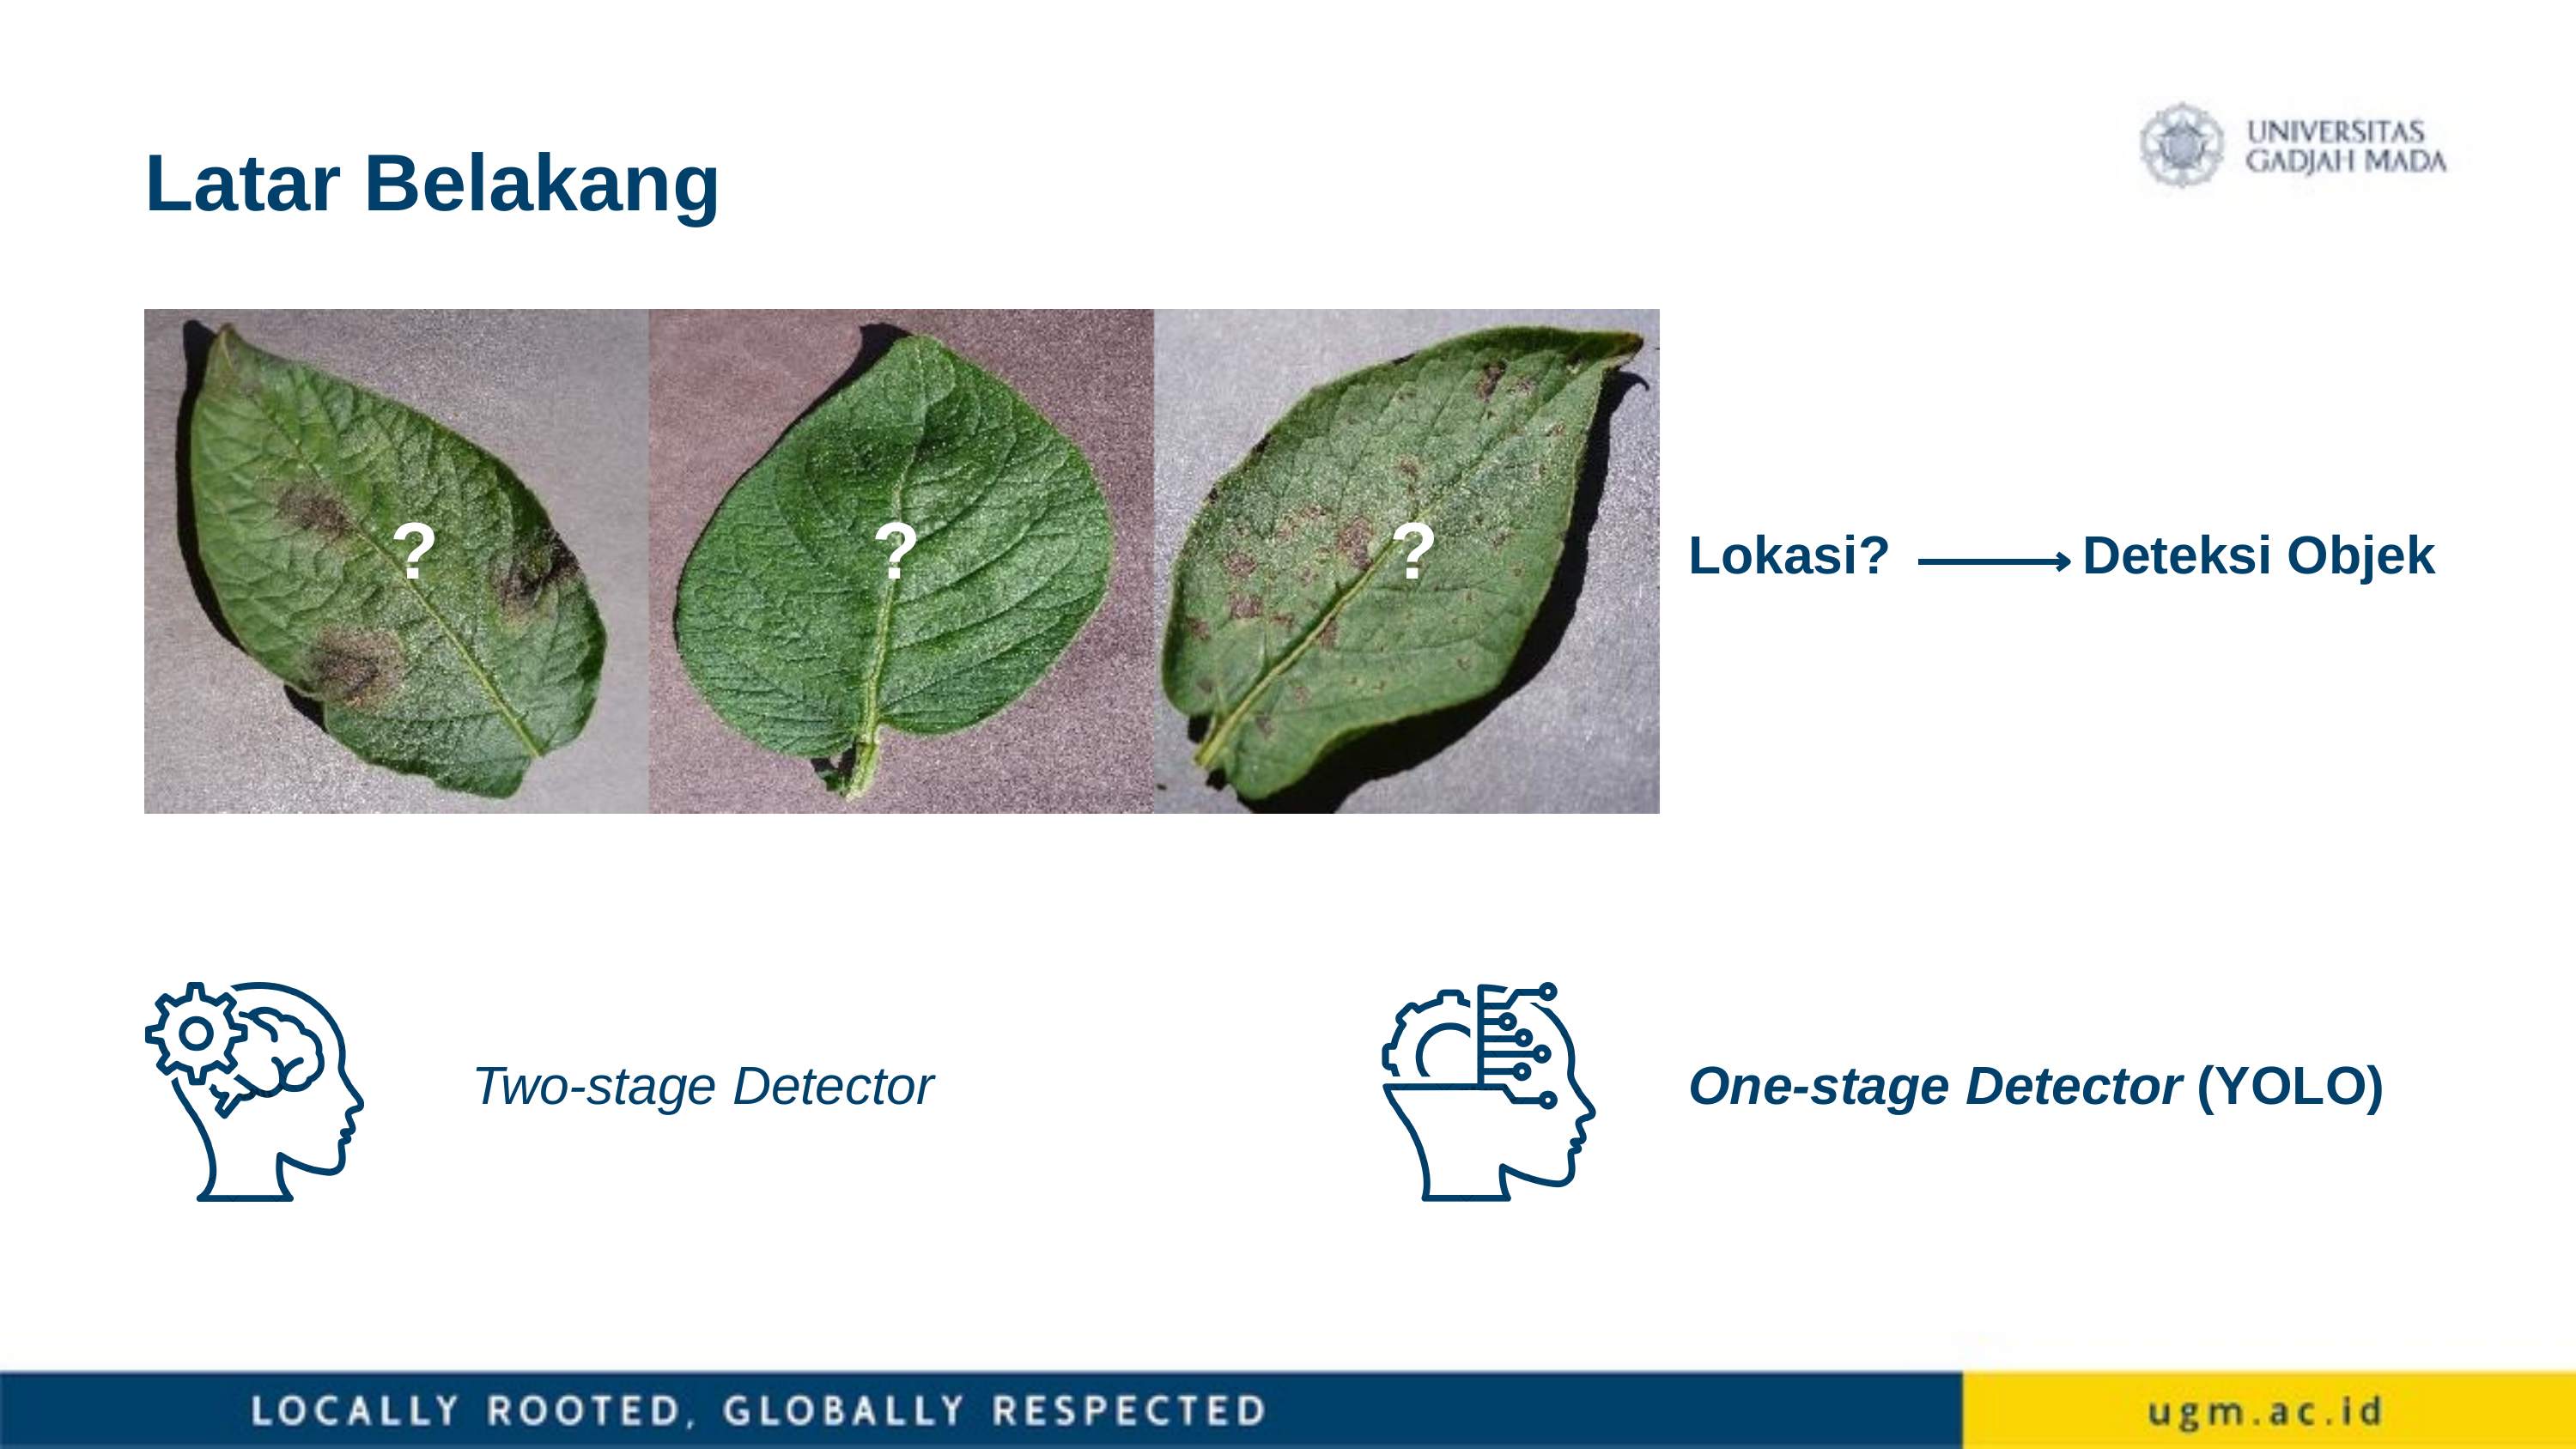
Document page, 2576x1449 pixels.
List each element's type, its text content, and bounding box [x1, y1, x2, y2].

title Latar Belakang [143, 128, 724, 309]
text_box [144, 309, 1661, 1202]
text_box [1917, 550, 2072, 573]
text_box Lokasi? [1686, 518, 1893, 585]
text_box Deteksi Objek [2081, 518, 2439, 585]
picture [0, 96, 2576, 1449]
text_box One-stage Detector (YOLO) [1686, 1048, 2389, 1115]
